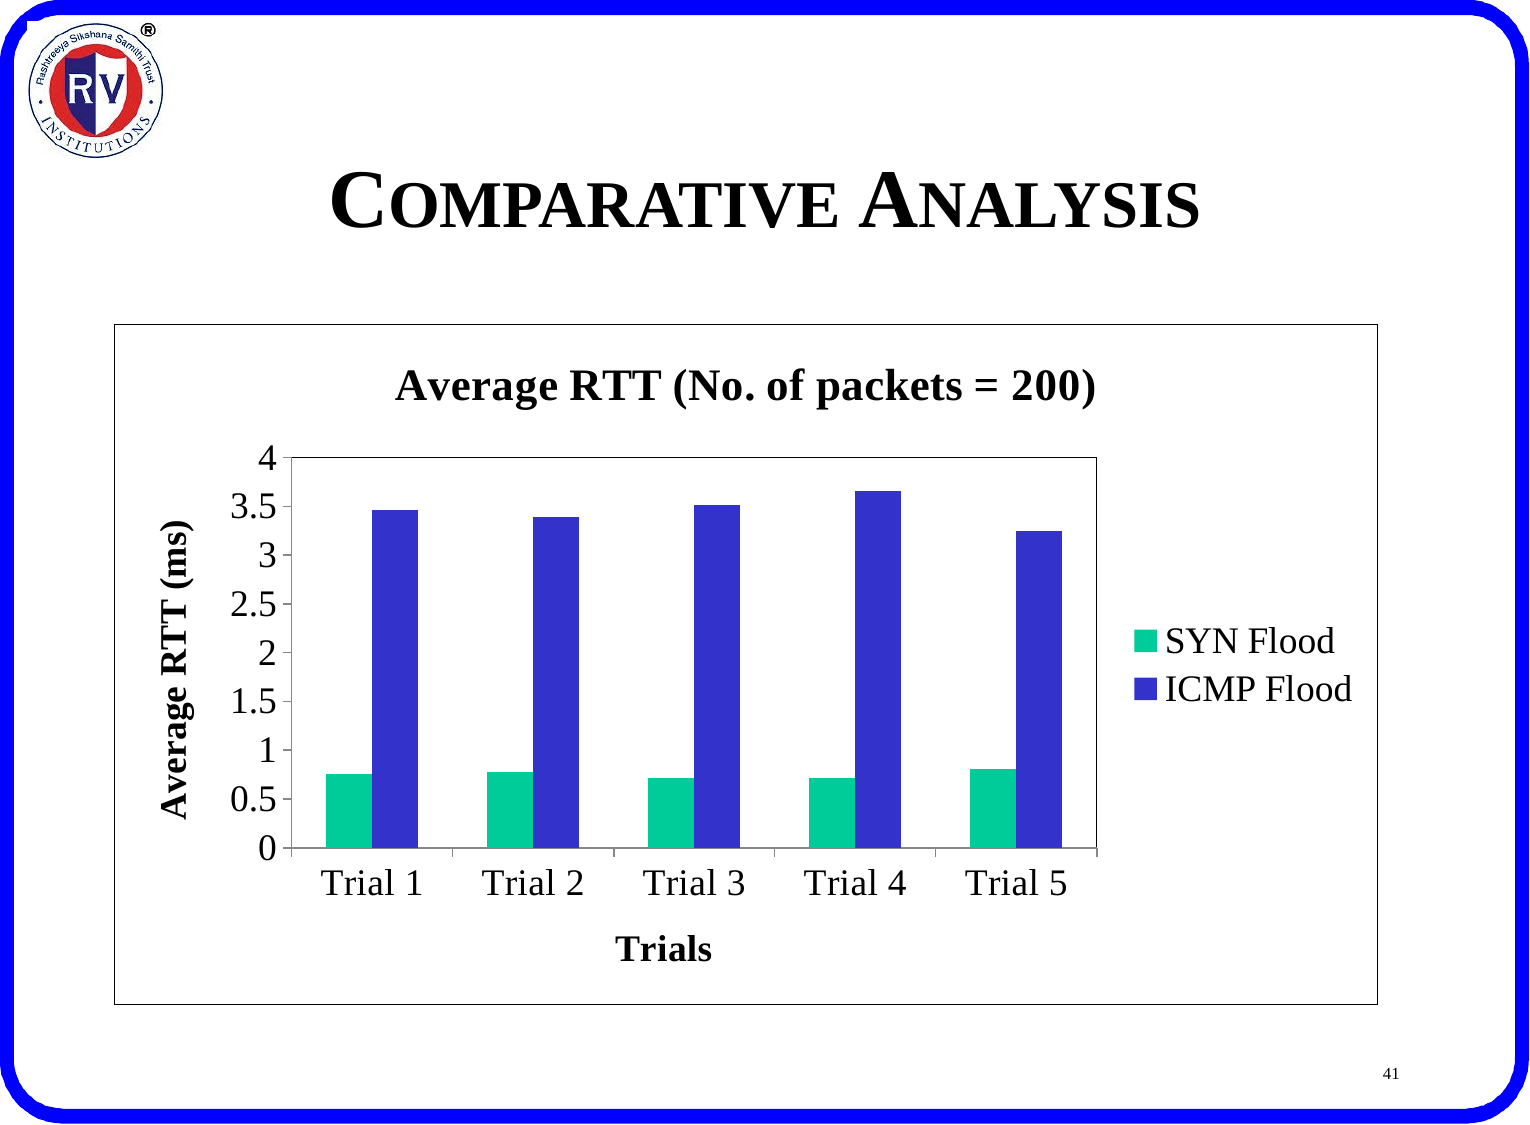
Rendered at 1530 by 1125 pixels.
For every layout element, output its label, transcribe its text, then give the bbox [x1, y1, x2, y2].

chart [114, 324, 1378, 1006]
picture [27, 21, 165, 159]
title COMPARATIVE ANALYSIS [114, 99, 1416, 288]
slide_number 41 [1096, 1025, 1416, 1100]
